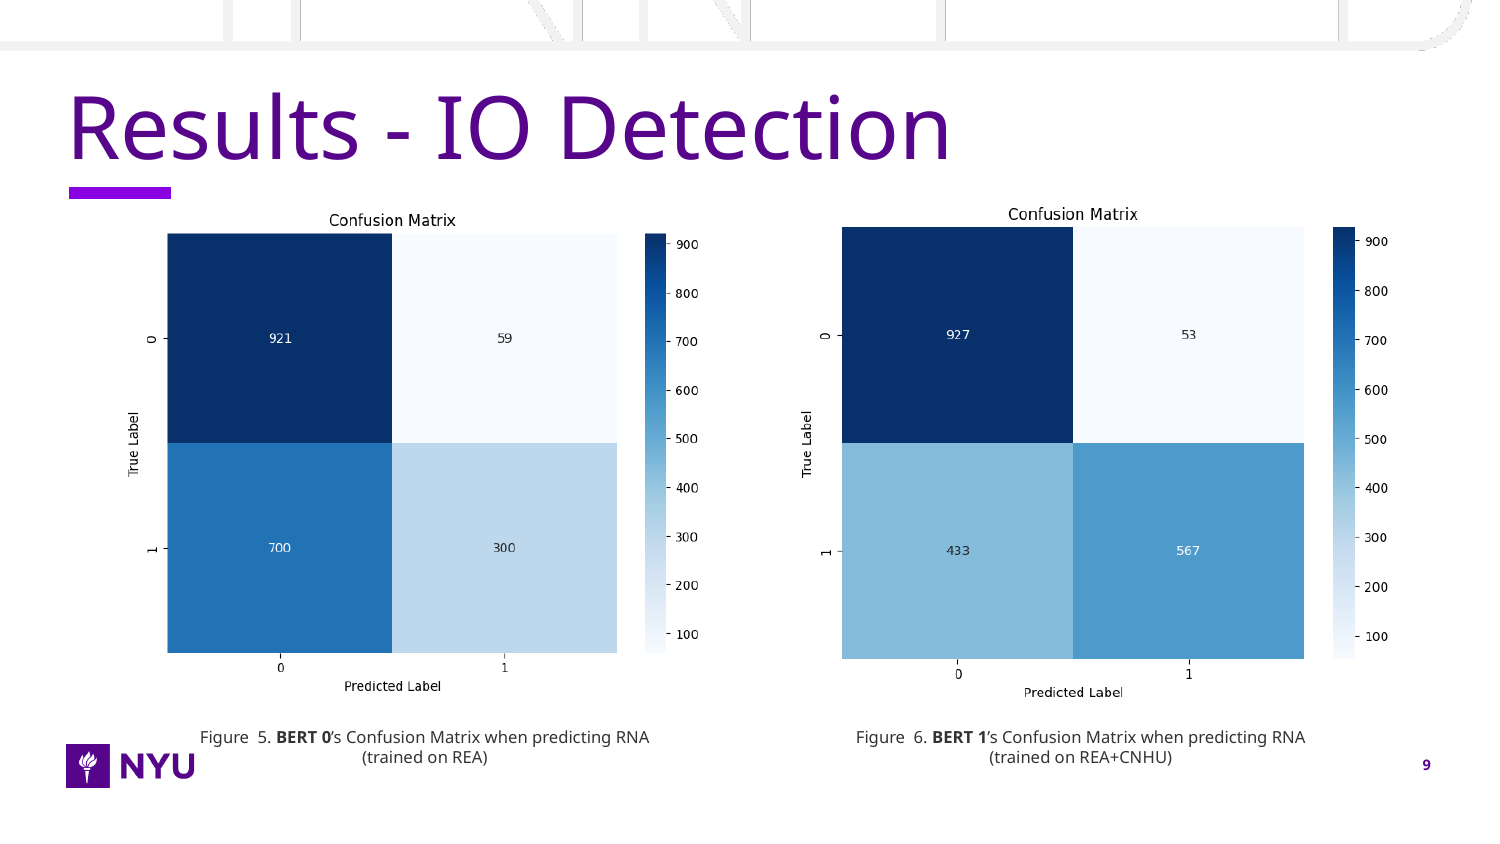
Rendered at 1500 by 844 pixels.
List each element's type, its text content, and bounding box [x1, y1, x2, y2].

picture [66, 744, 195, 788]
picture [0, 0, 1496, 51]
title Results - IO Detection [51, 72, 1434, 167]
text_box Figure 6. BERT 1’s Confusion Matrix when predicting RNA (trained on REA+CNHU) [820, 715, 1342, 758]
text_box Figure 5. BERT 0’s Confusion Matrix when predicting RNA (trained on REA) [164, 712, 686, 758]
picture [118, 204, 708, 701]
picture [792, 197, 1398, 708]
